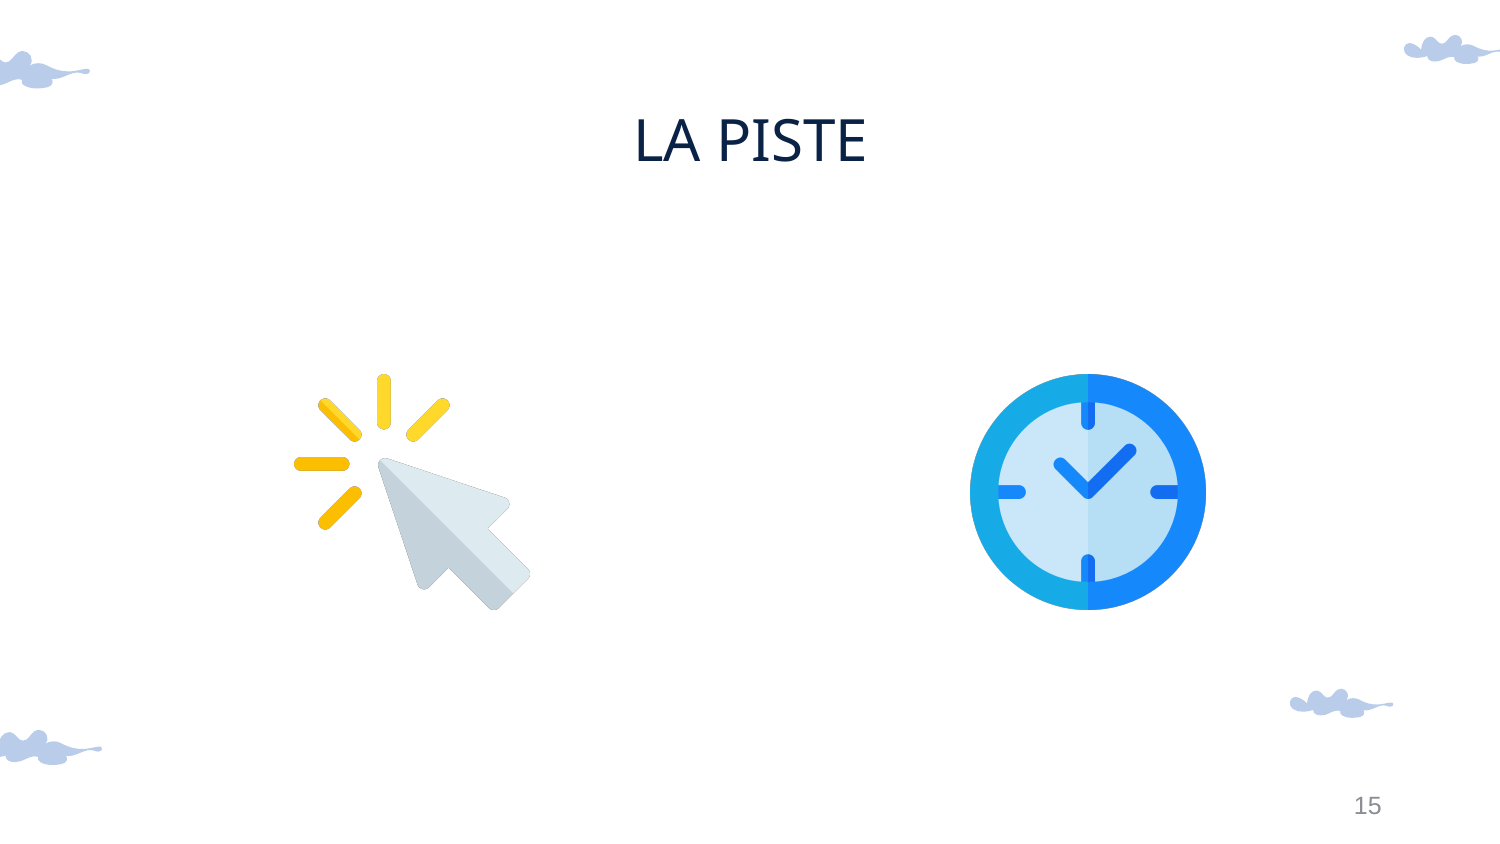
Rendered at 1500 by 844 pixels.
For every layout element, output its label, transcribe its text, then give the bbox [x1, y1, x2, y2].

picture [294, 374, 530, 610]
title LA PISTE [116, 88, 1385, 183]
slide_number 15 [1059, 782, 1397, 828]
picture [970, 374, 1206, 610]
